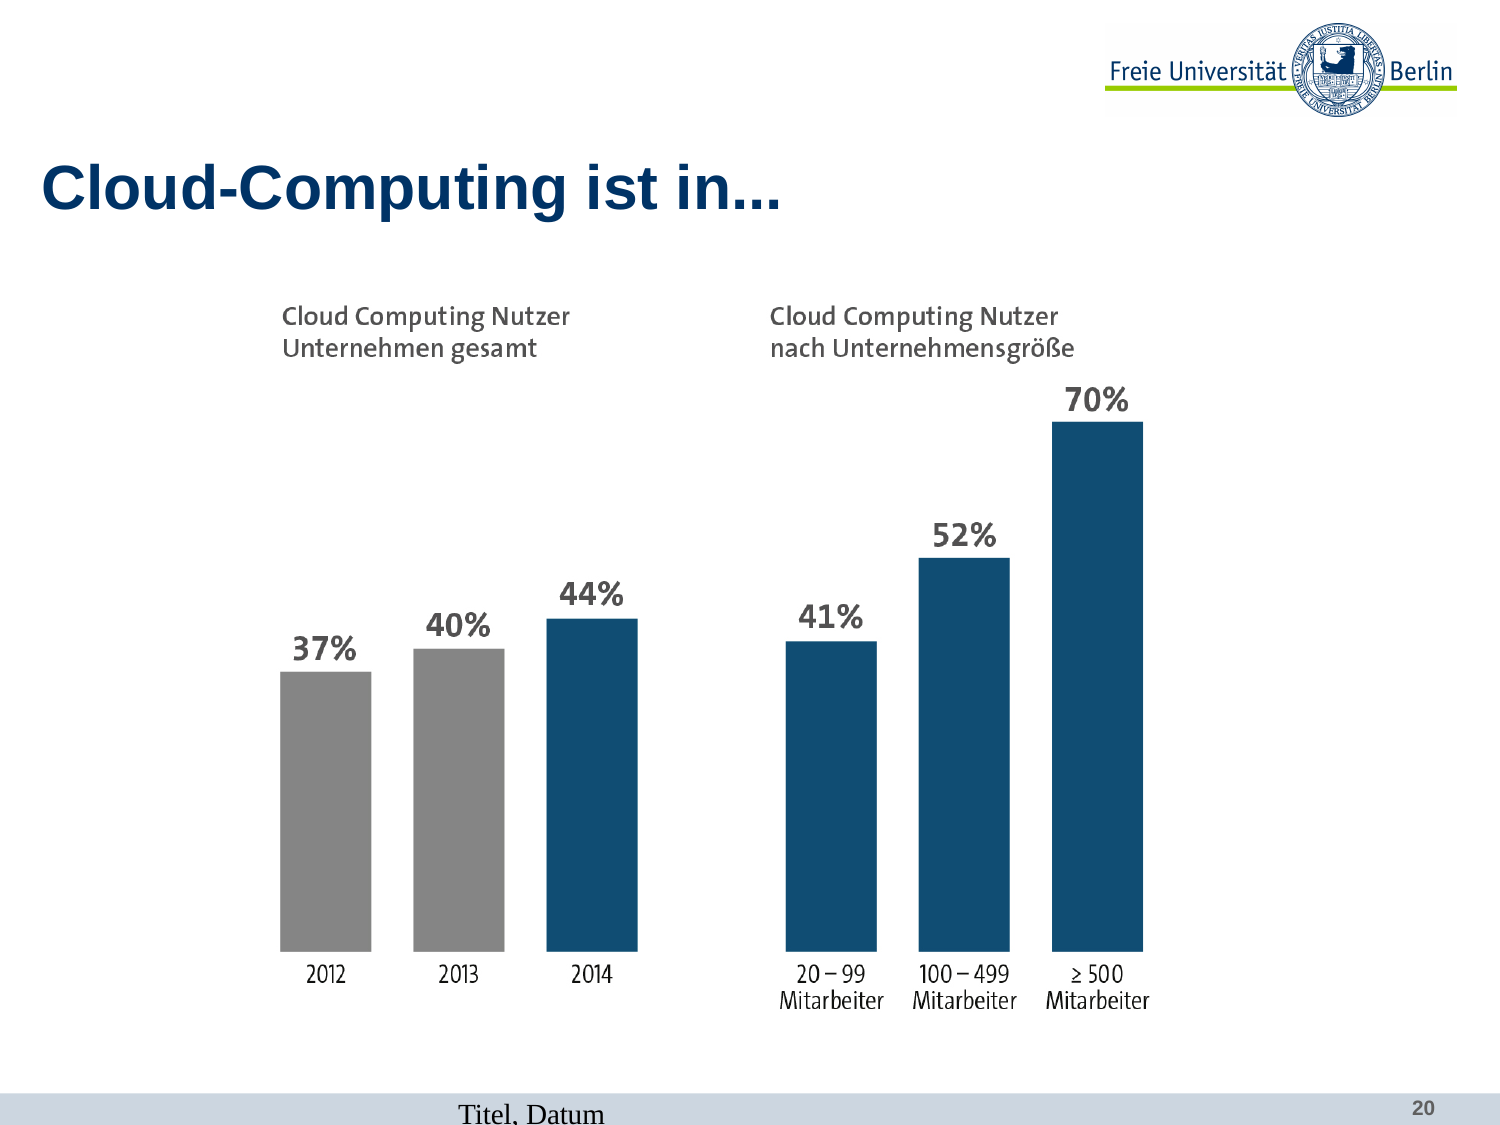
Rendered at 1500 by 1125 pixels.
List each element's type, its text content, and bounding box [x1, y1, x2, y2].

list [258, 265, 1190, 1022]
picture [1105, 23, 1457, 117]
footer Titel, Datum [40, 1087, 1022, 1125]
title Cloud-Computing ist in... [41, 155, 1459, 226]
